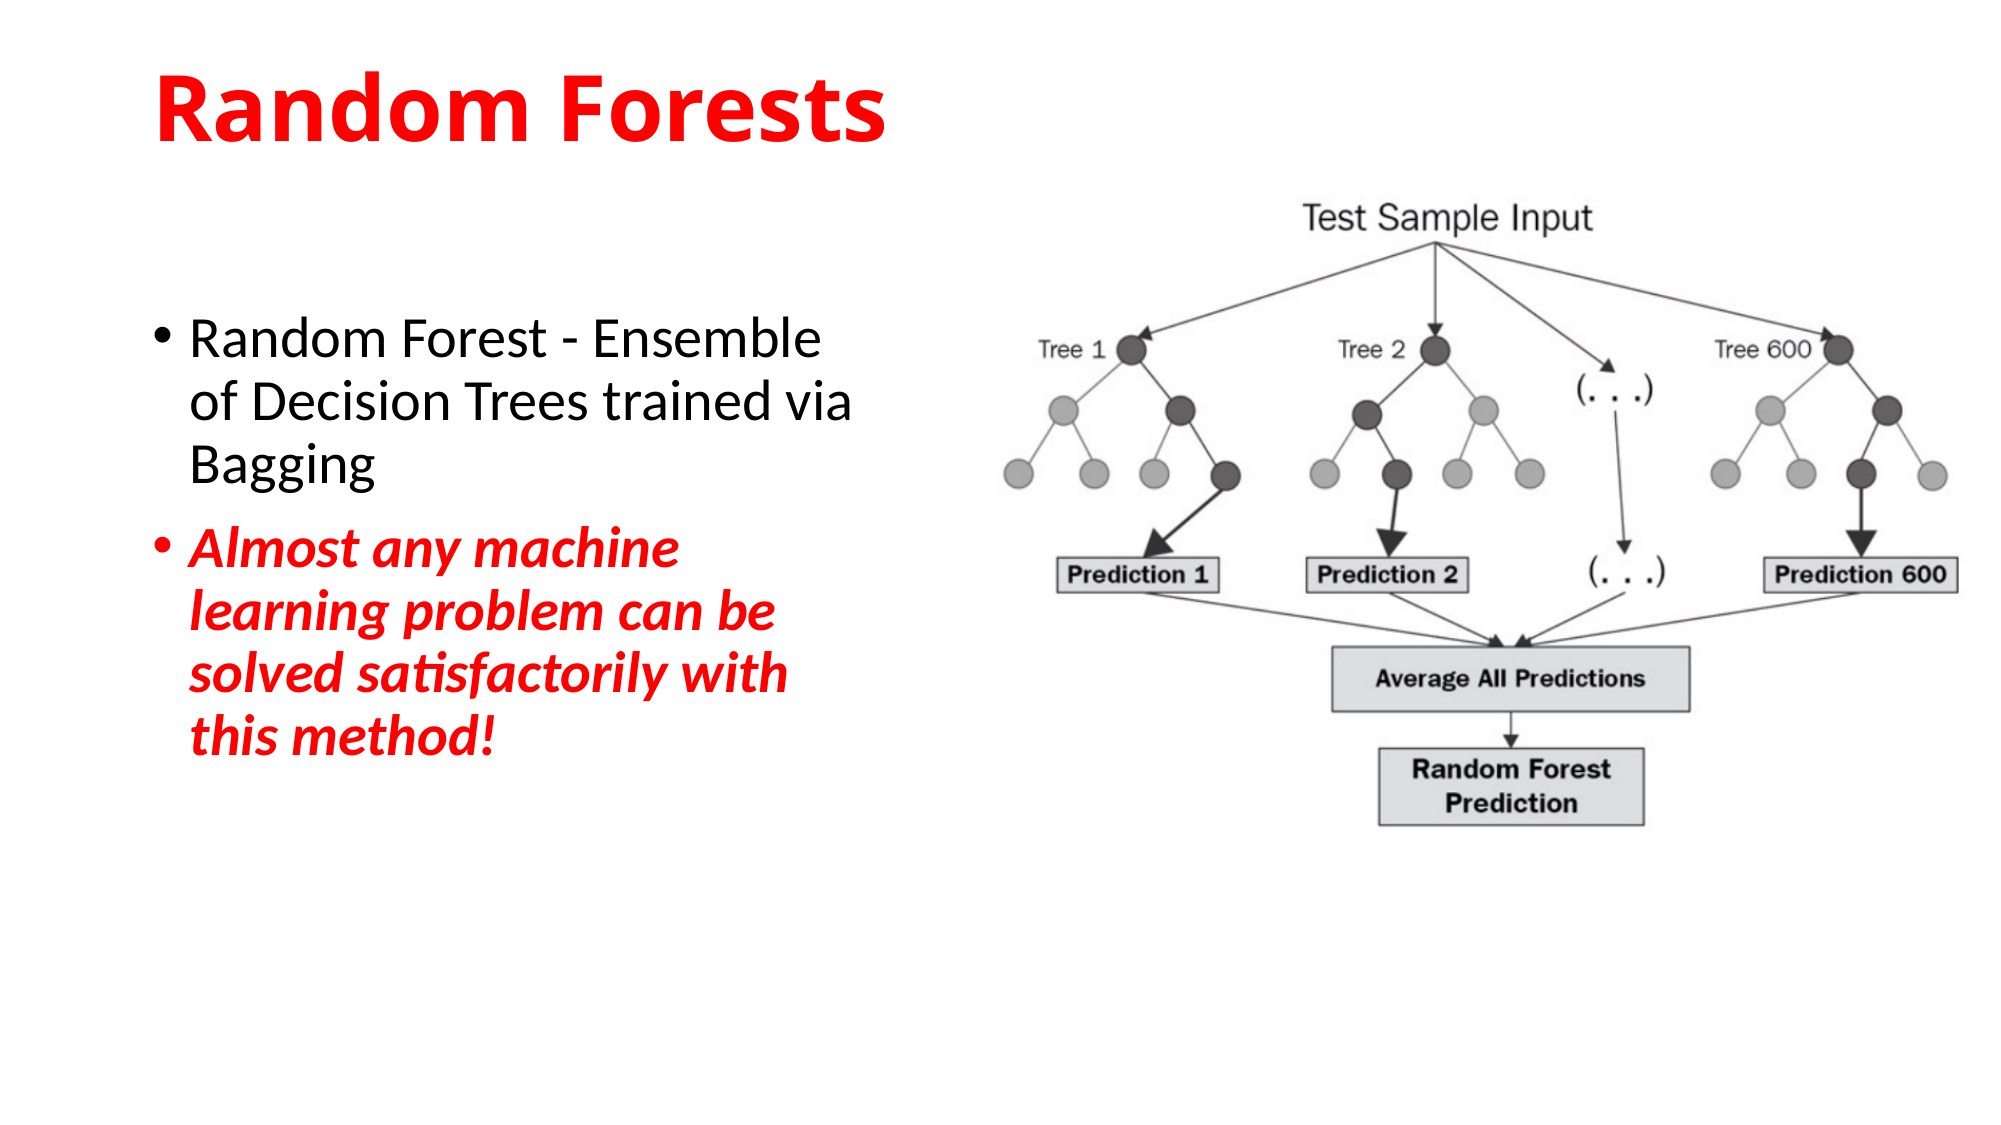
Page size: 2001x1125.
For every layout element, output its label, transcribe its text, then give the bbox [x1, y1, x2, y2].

list Random Forest - Ensemble of Decision Trees trained via Bagging Almost any machine learning problem can be solved satisfactorily with this method! [137, 299, 872, 1014]
picture [975, 180, 2000, 846]
title Random Forests [137, 3, 1863, 221]
